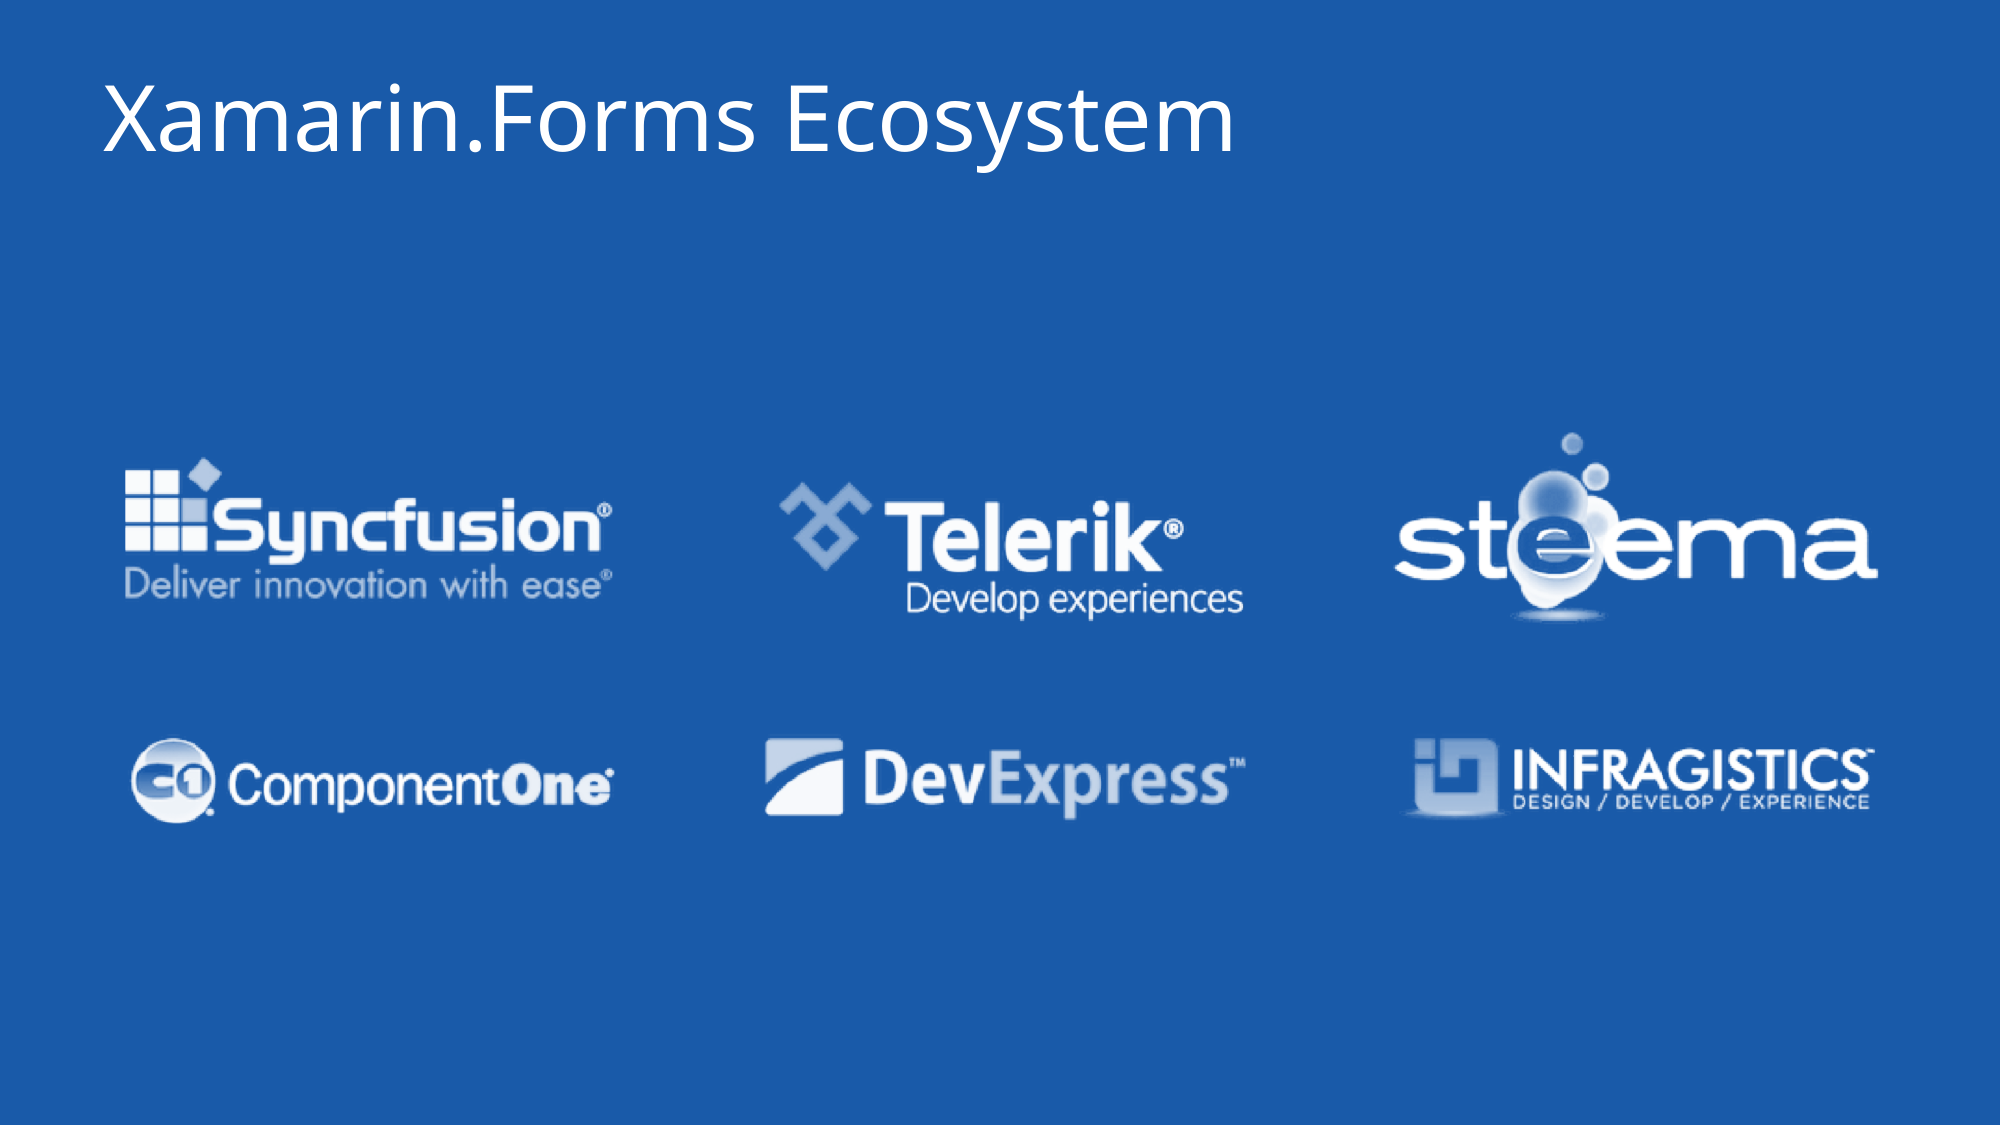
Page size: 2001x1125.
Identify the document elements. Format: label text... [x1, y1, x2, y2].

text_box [62, 389, 1938, 934]
title Xamarin.Forms Ecosystem [88, 47, 2000, 196]
